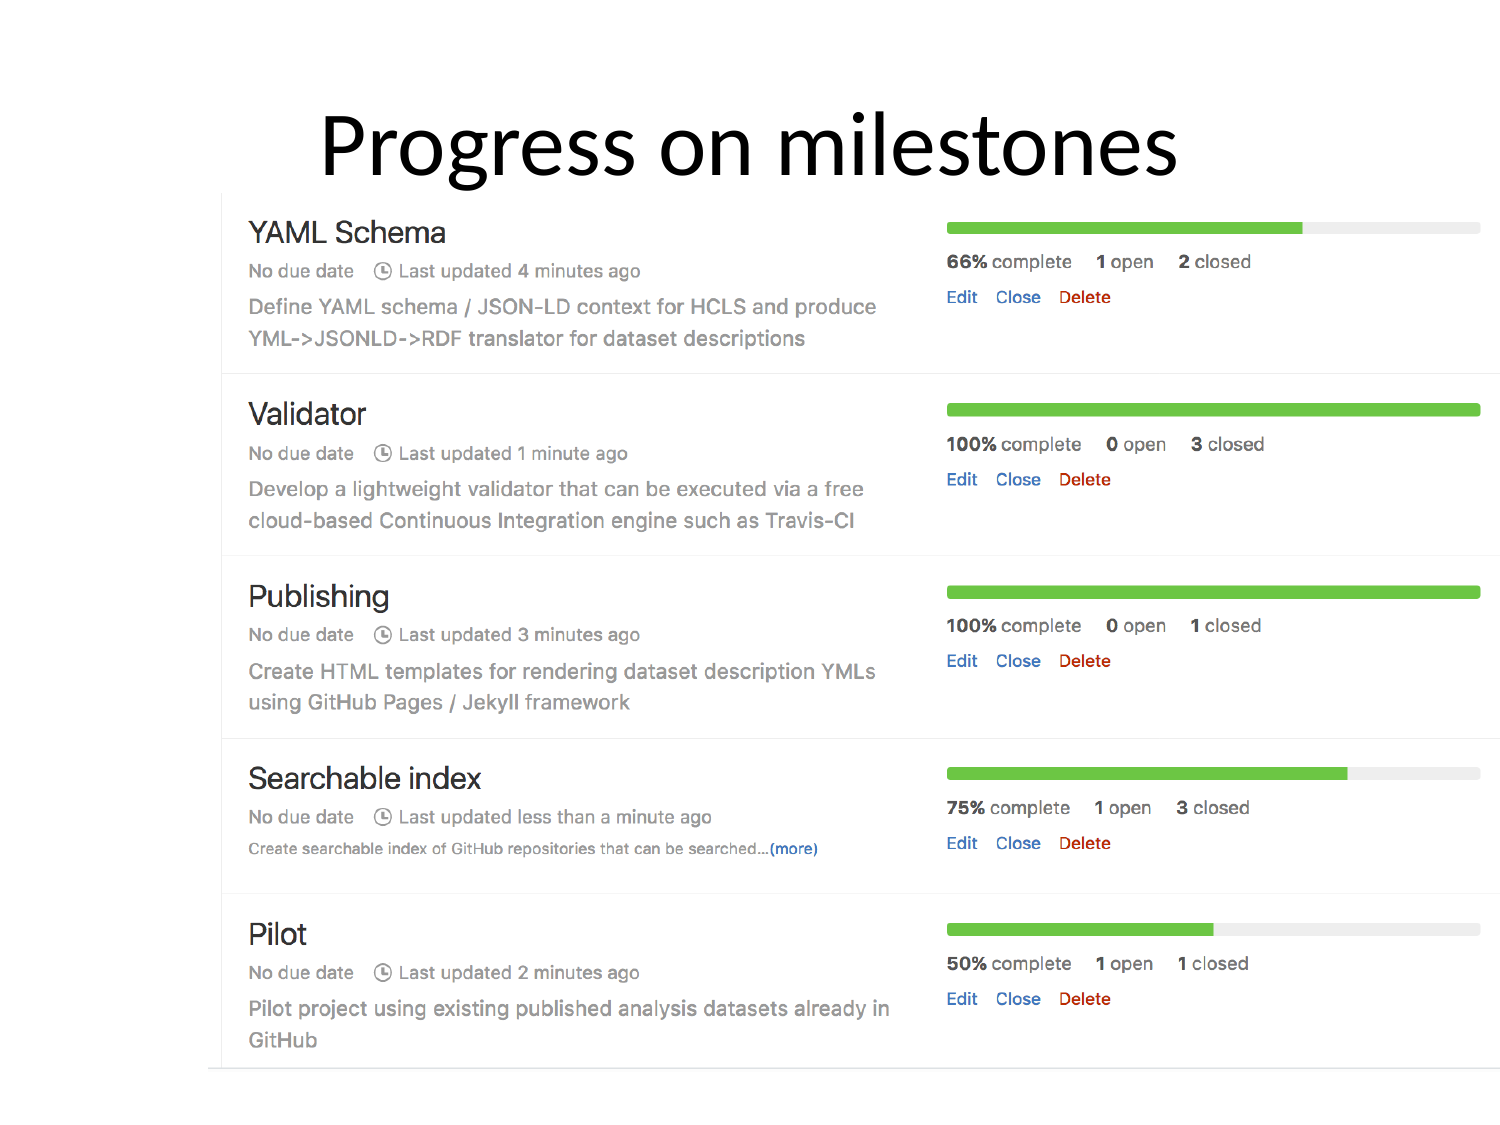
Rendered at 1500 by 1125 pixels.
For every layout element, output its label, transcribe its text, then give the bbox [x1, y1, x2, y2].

picture [208, 193, 1500, 1072]
title Progress on milestones [75, 45, 1425, 233]
